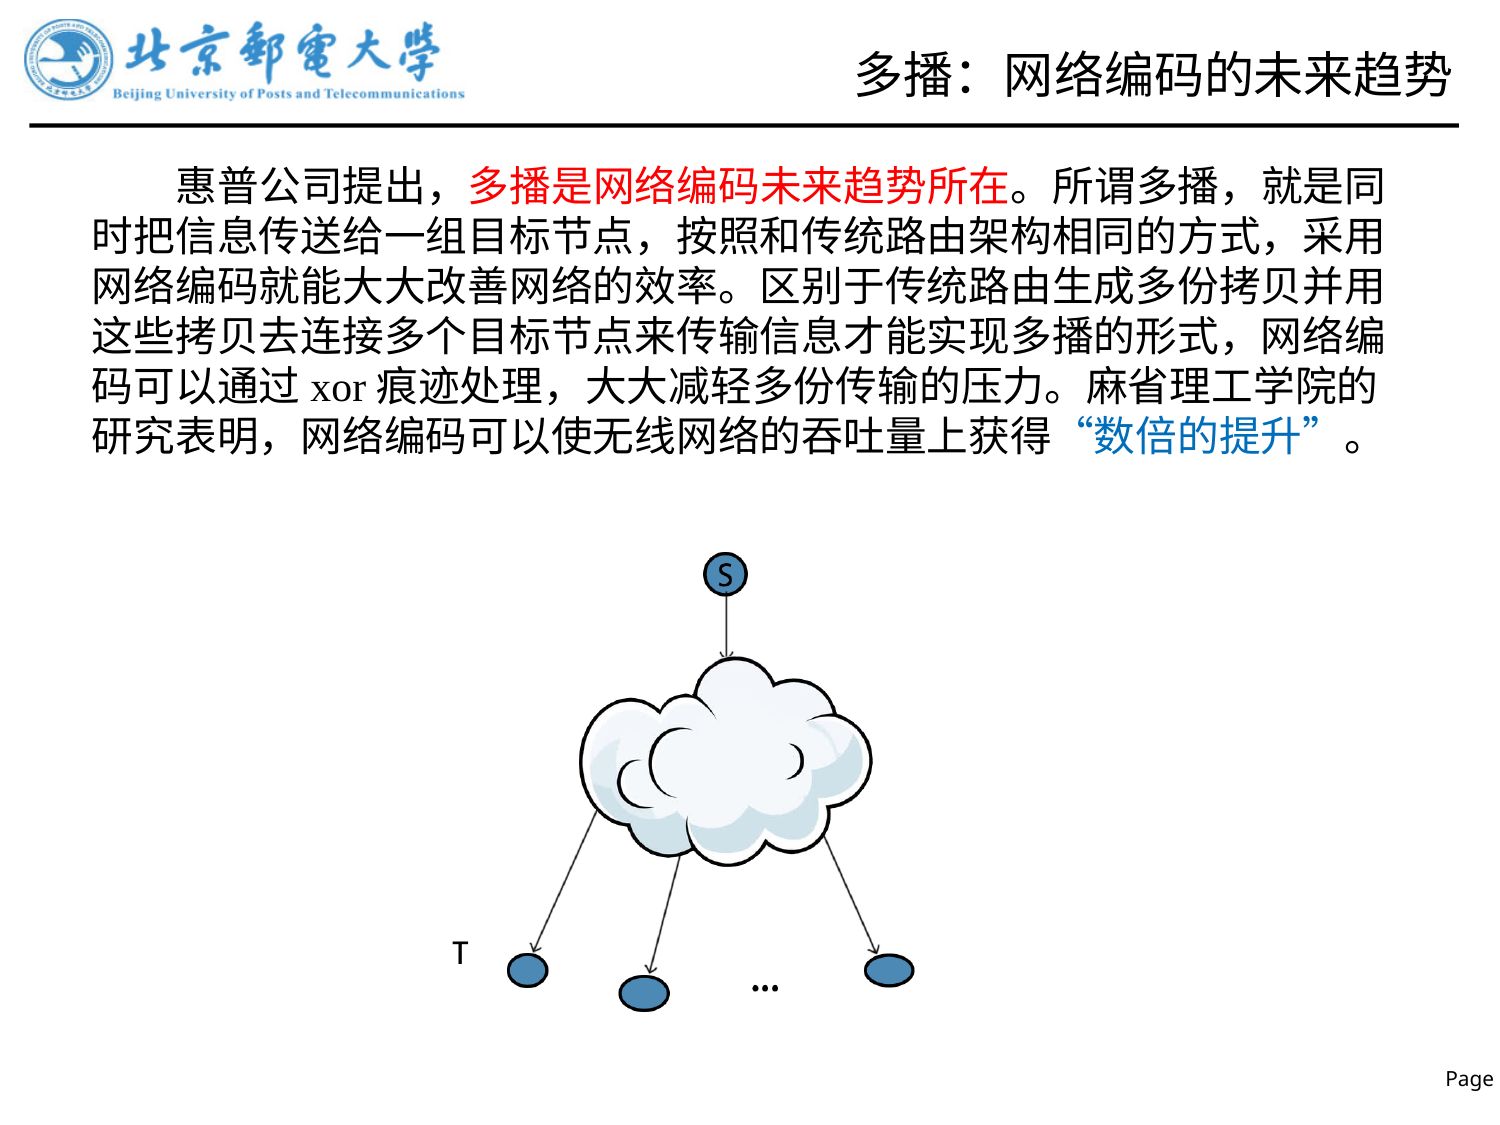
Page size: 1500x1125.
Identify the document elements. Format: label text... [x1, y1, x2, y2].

text_box 惠普公司提出，多播是网络编码未来趋势所在。所谓多播，就是同时把信息传送给一组目标节点，按照和传统路由架构相同的方式，采用网络编码就能大大改善网络的效率。区别于传统路由生成多份拷贝并用这些拷贝去连接多个目标节点来传输信息才能实现多播的形式，网络编码可以通过xor痕迹处理，大大减轻多份传输的压力。麻省理工学院的研究表明，网络编码可以使无线网络的吞吐量上获得“数倍的提升”。 [77, 152, 1423, 467]
title 多播：网络编码的未来趋势 [728, 16, 1469, 130]
picture [23, 19, 467, 102]
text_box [425, 537, 1099, 1014]
